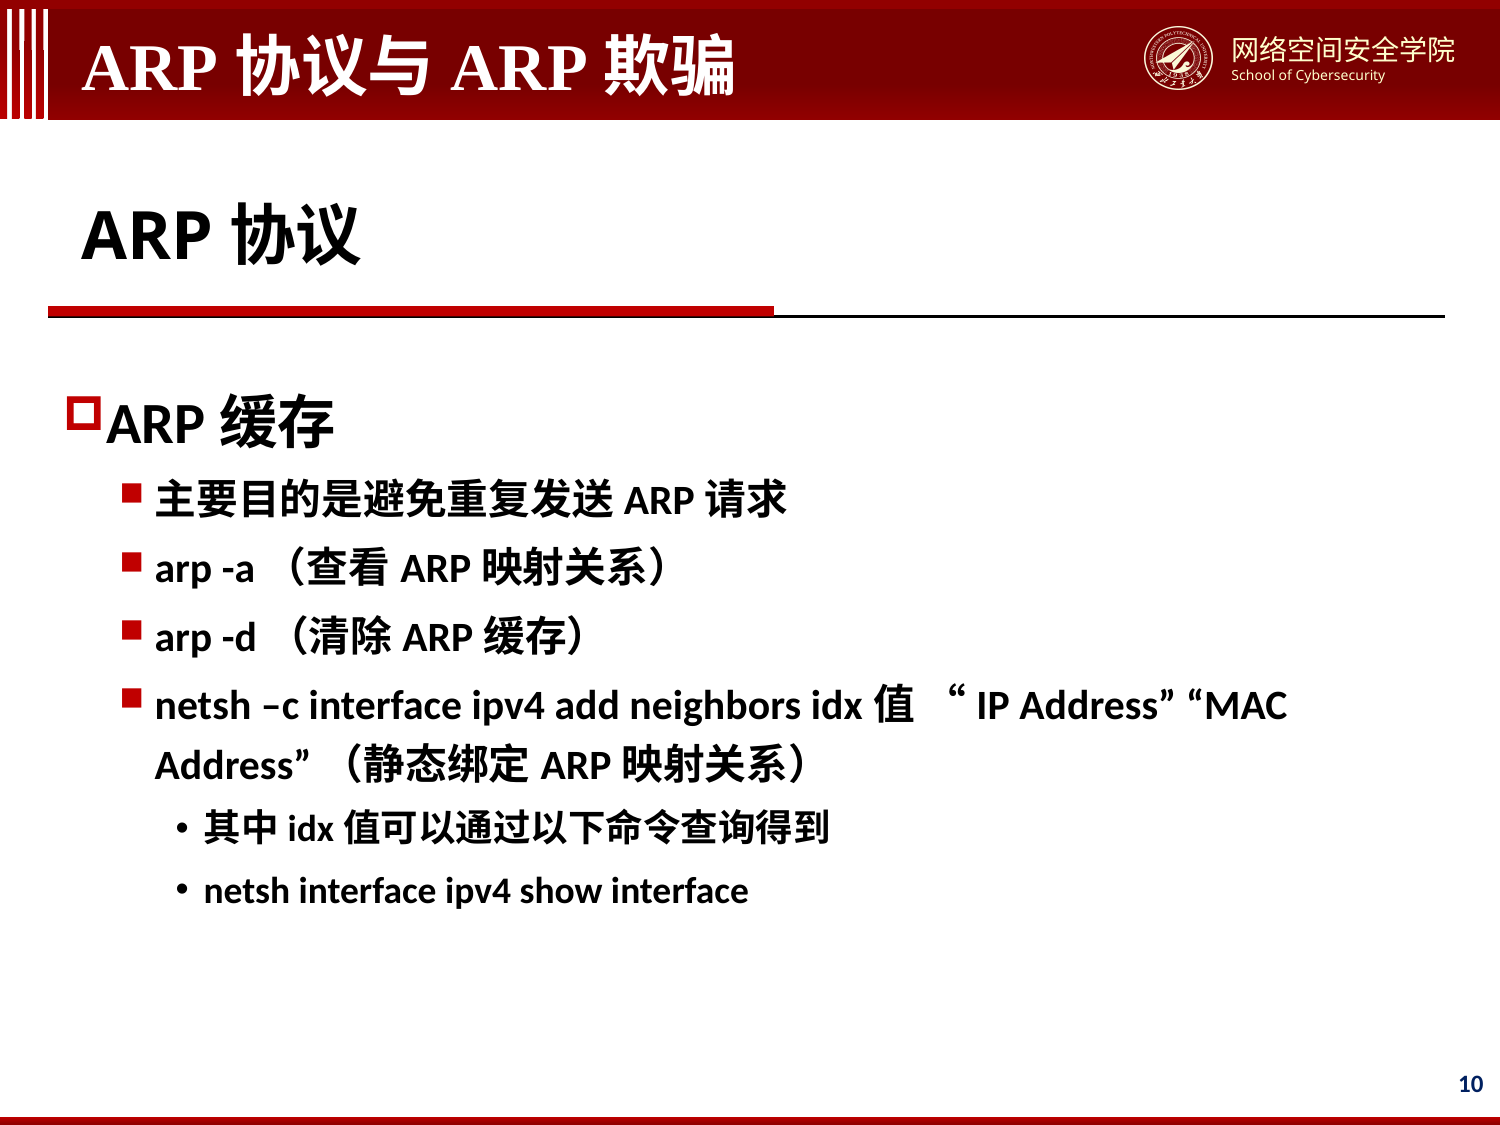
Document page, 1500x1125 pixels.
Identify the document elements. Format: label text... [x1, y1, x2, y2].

list ARP缓存 主要目的是避免重复发送ARP请求 arp -a（查看ARP映射关系） arp -d（清除ARP缓存） netsh –c interface ipv4 add neighbors idx值 “IP Address” “MAC Address”（静态绑定ARP映射关系） 其中idx值可以通过以下命令查询得到 netsh interface ipv4 show interface [48, 363, 1446, 1052]
title ARP协议与ARP欺骗 [66, 7, 1082, 119]
subtitle ARP协议 [66, 184, 1446, 297]
picture [1144, 26, 1213, 90]
